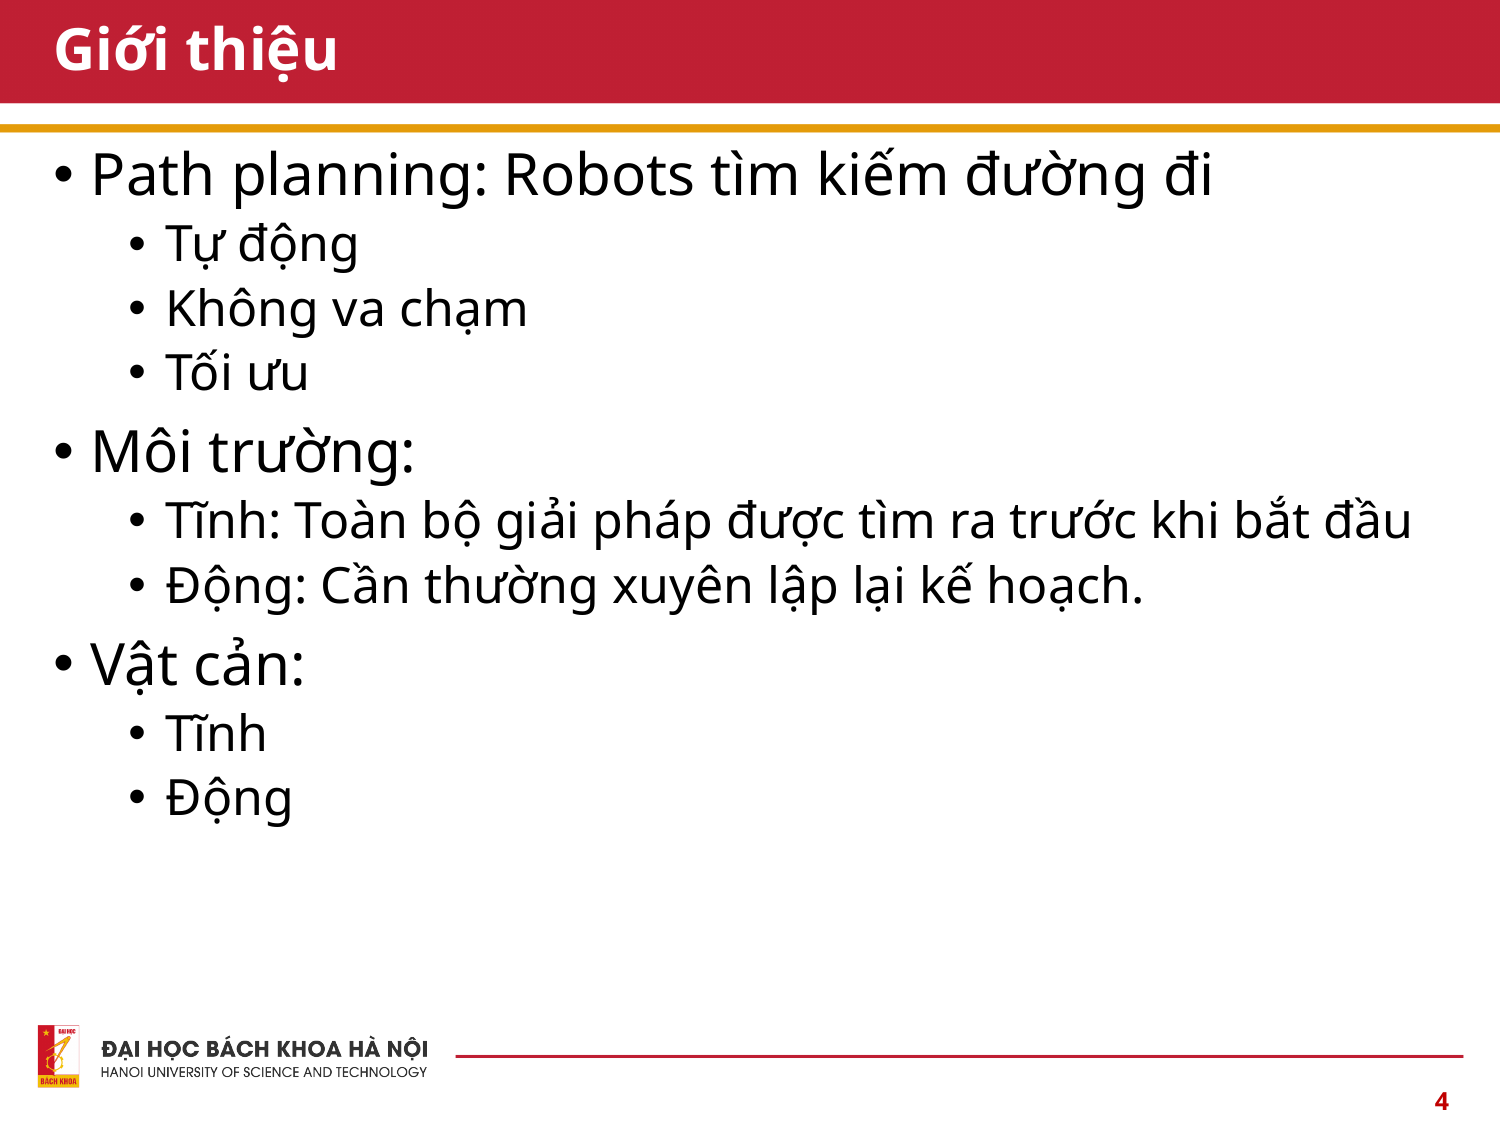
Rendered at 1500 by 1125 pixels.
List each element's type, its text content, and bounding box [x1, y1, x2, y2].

picture [0, 0, 1500, 1125]
title Giới thiệu [38, 12, 1462, 87]
slide_number 4 [1126, 1078, 1464, 1125]
list Path planning: Robots tìm kiếm đường đi Tự động Không va chạm Tối ưu Môi trường: Tĩnh: Toàn bộ giải pháp được tìm ra trước khi bắt đầu Động: Cần thường xuyên lập lại kế hoạch. Vật cản: Tĩnh Động [38, 138, 1462, 1008]
